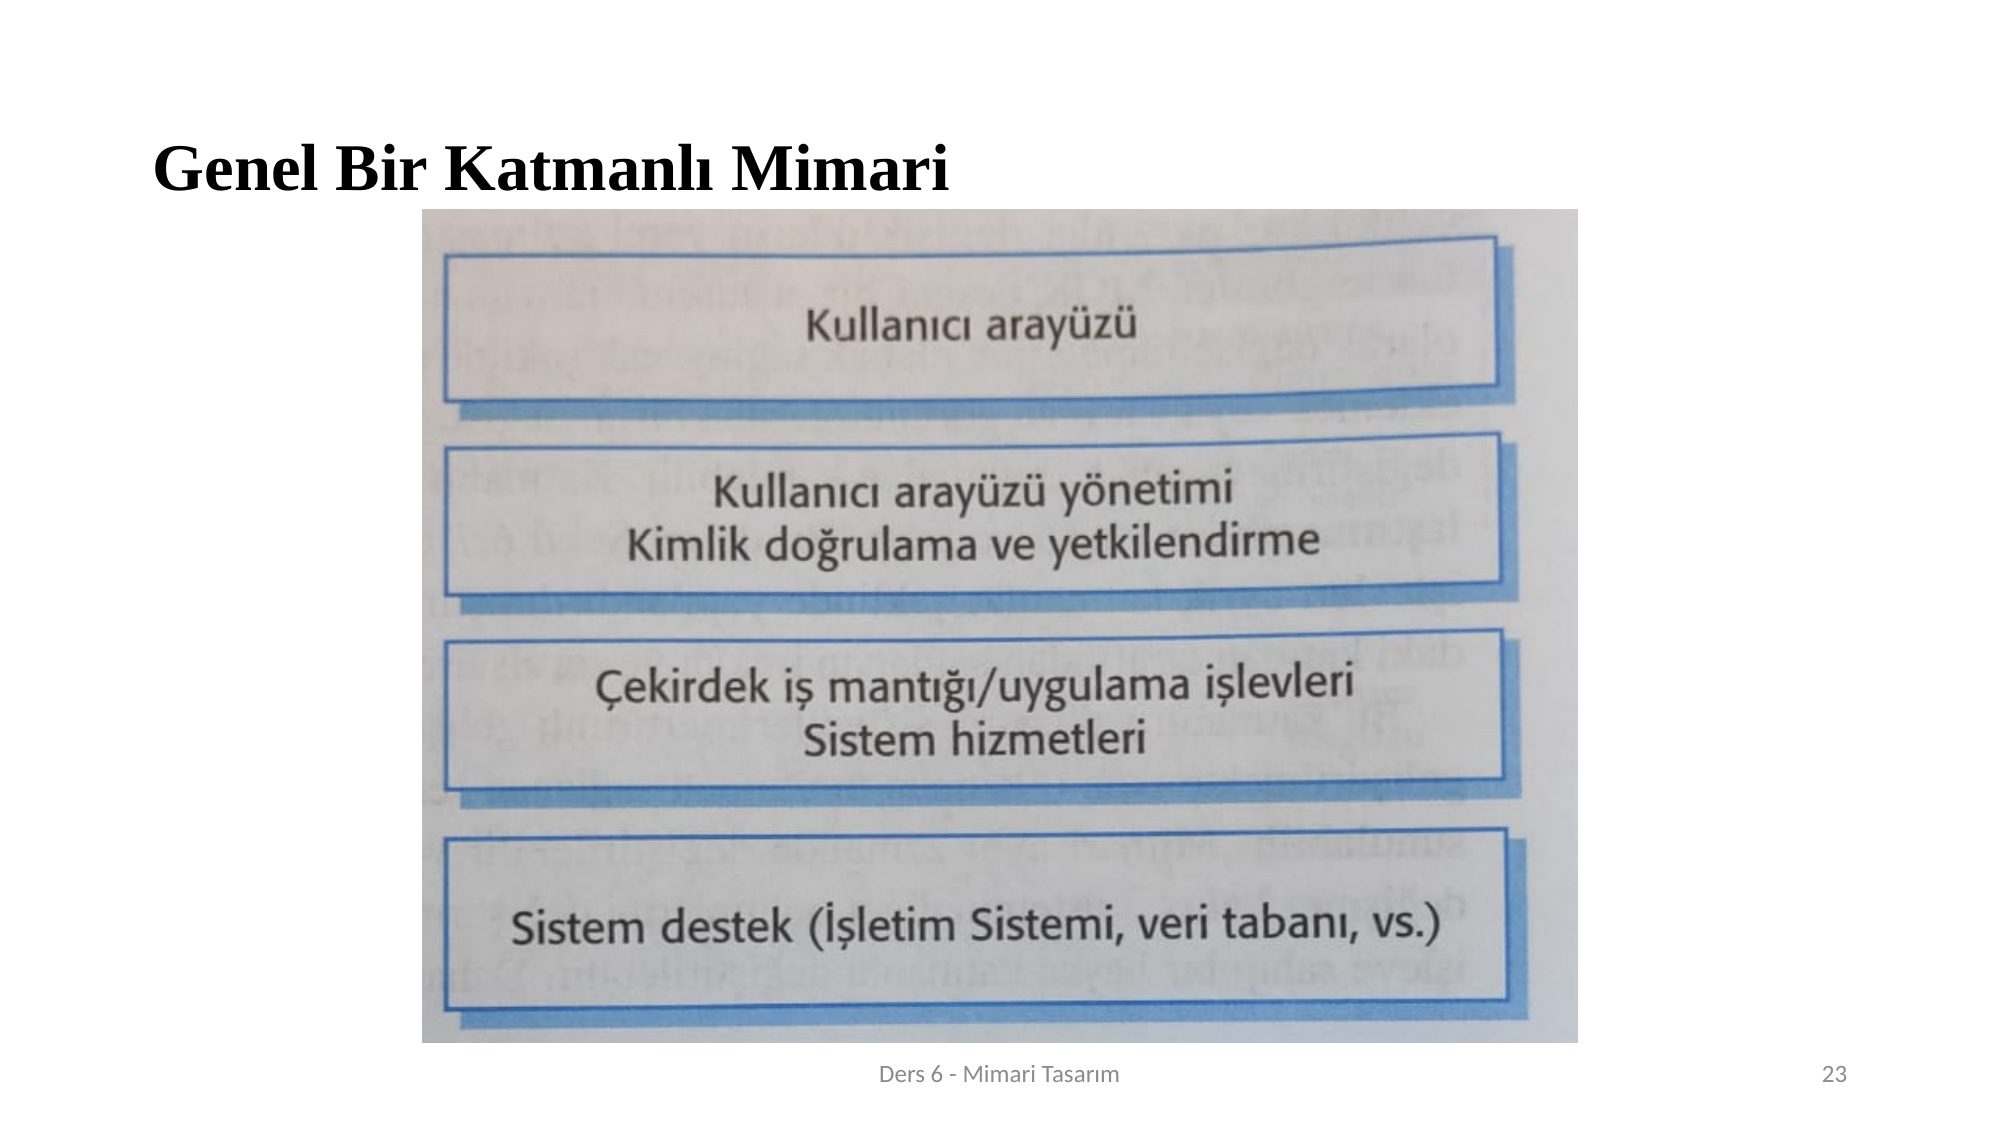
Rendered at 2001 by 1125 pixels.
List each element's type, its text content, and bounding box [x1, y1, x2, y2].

title Genel Bir Katmanlı Mimari [137, 59, 1863, 278]
picture [422, 209, 1578, 1043]
slide_number 23 [1412, 1042, 1863, 1103]
footer Ders 6 - Mimari Tasarım [662, 1043, 1338, 1103]
